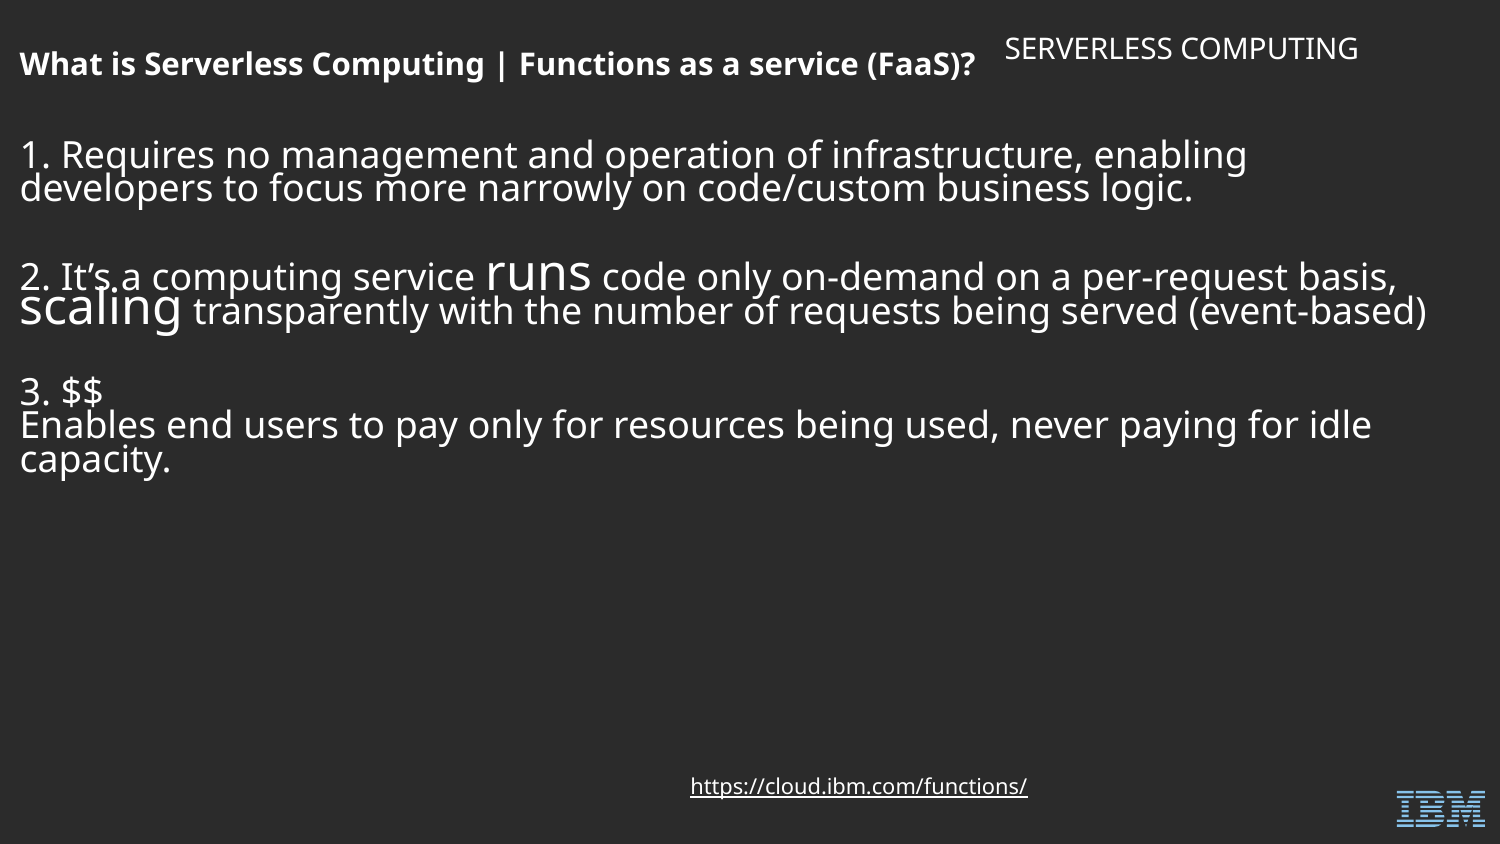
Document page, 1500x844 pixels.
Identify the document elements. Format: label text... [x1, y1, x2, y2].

title What is Serverless Computing | Functions as a service (FaaS)? [19, 22, 1312, 142]
text_box SERVERLESS COMPUTING [932, 22, 1432, 73]
list 1. Requires no management and operation of infrastructure, enabling developers to focus more narrowly on code/custom business logic. 2. It’s a computing service runs code only on-demand on a per-request basis, scaling transparently with the number of requests being served (event-based) 3. $$ Enables end users to pay only for resources being used, never paying for idle capacity. [19, 142, 1442, 600]
text_box https://cloud.ibm.com/functions/ [456, 765, 1262, 810]
